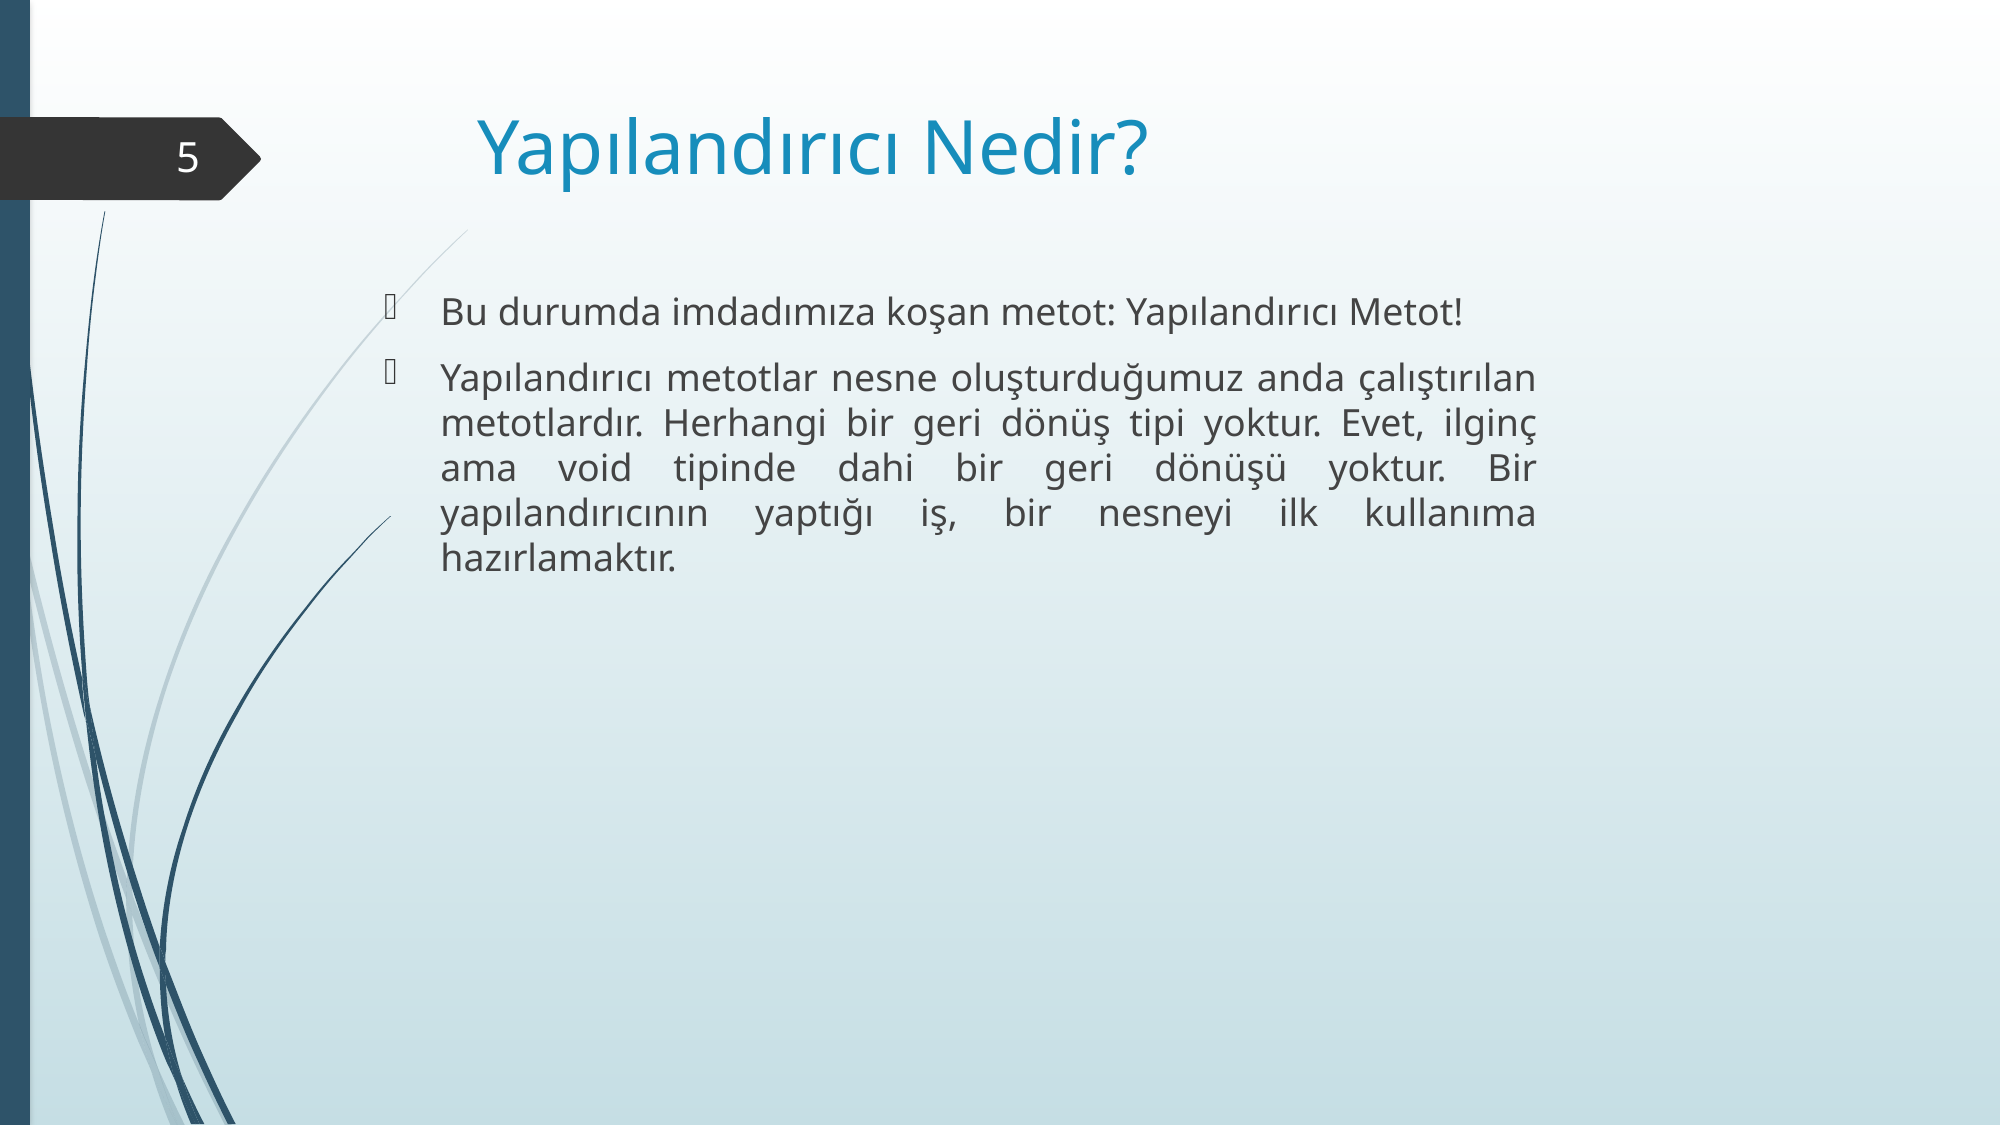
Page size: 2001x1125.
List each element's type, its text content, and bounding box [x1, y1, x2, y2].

slide_number 5 [87, 129, 216, 190]
title Yapılandırıcı Nedir? [462, 91, 1924, 302]
list Bu durumda imdadımıza koşan metot: Yapılandırıcı Metot! Yapılandırıcı metotlar nesne oluşturduğumuz anda çalıştırılan metotlardır. Herhangi bir geri dönüş tipi yoktur. Evet, ilginç ama void tipinde dahi bir geri dönüşü yoktur. Bir yapılandırıcının yaptığı iş, bir nesneyi ilk kullanıma hazırlamaktır. [369, 280, 1554, 1034]
